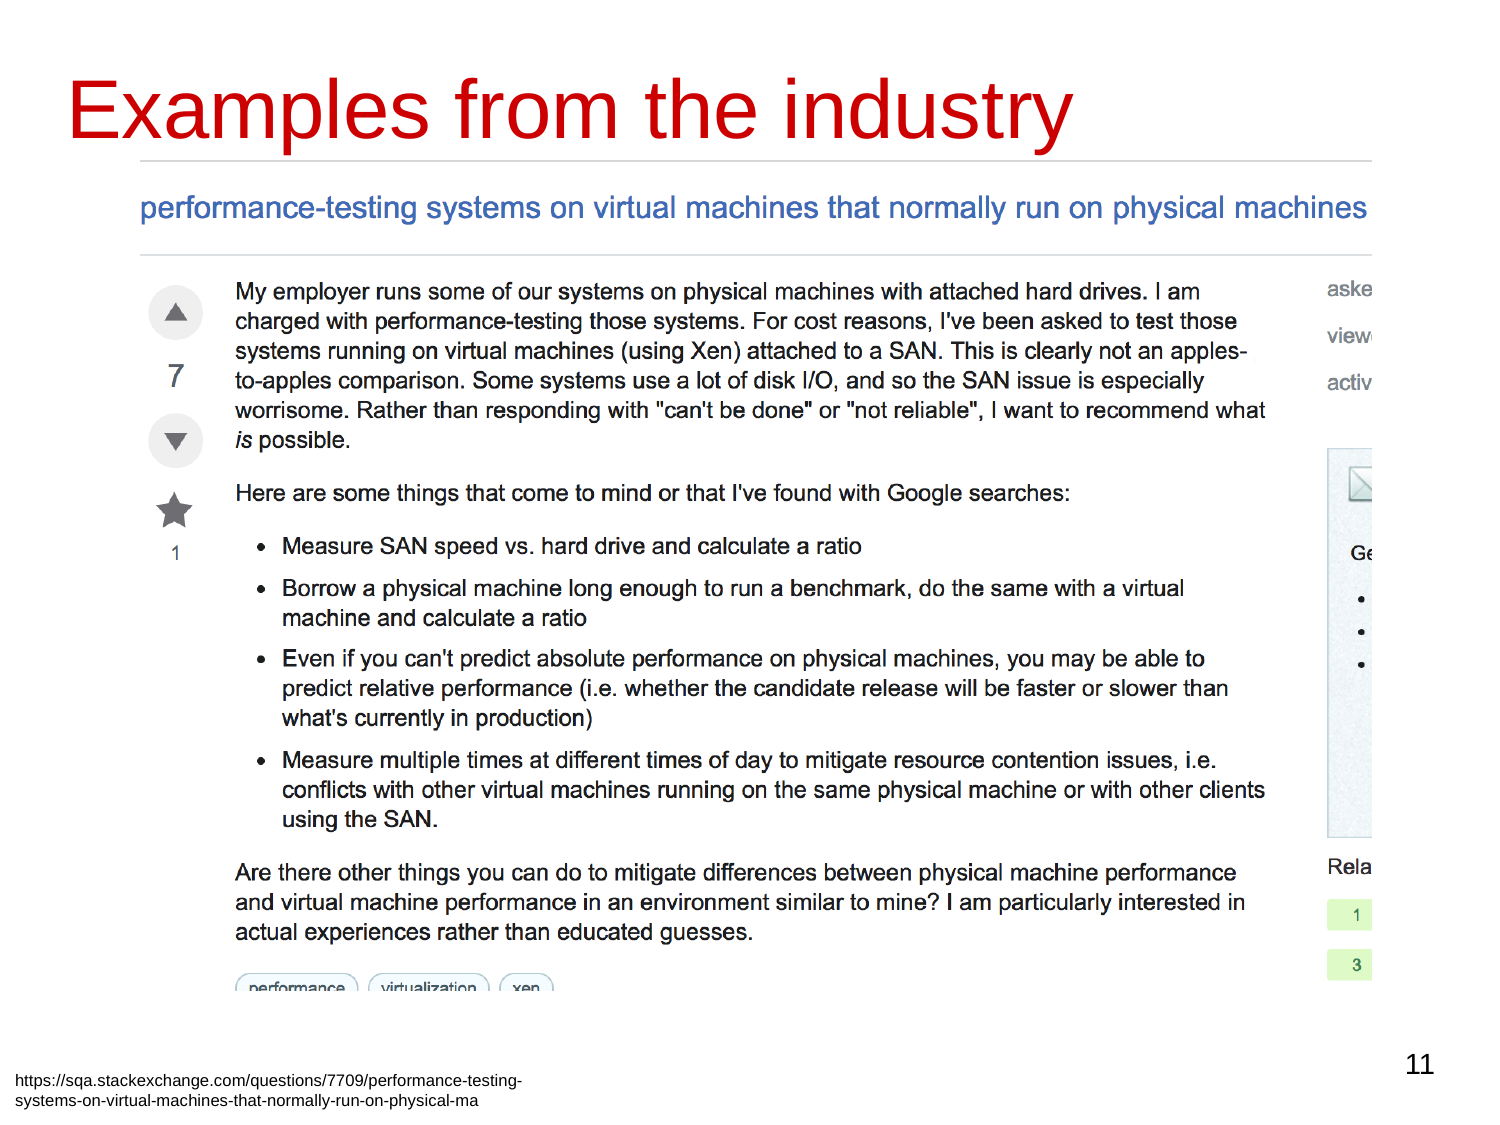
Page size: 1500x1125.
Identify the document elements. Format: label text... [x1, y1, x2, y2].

title Examples from the industry [51, 40, 1449, 330]
picture [127, 160, 1373, 991]
text_box https://sqa.stackexchange.com/questions/7709/performance-testing-systems-on-virtual-machines-that-normally-run-on-physical-ma [0, 1055, 579, 1125]
slide_number 11 [1389, 1019, 1480, 1106]
